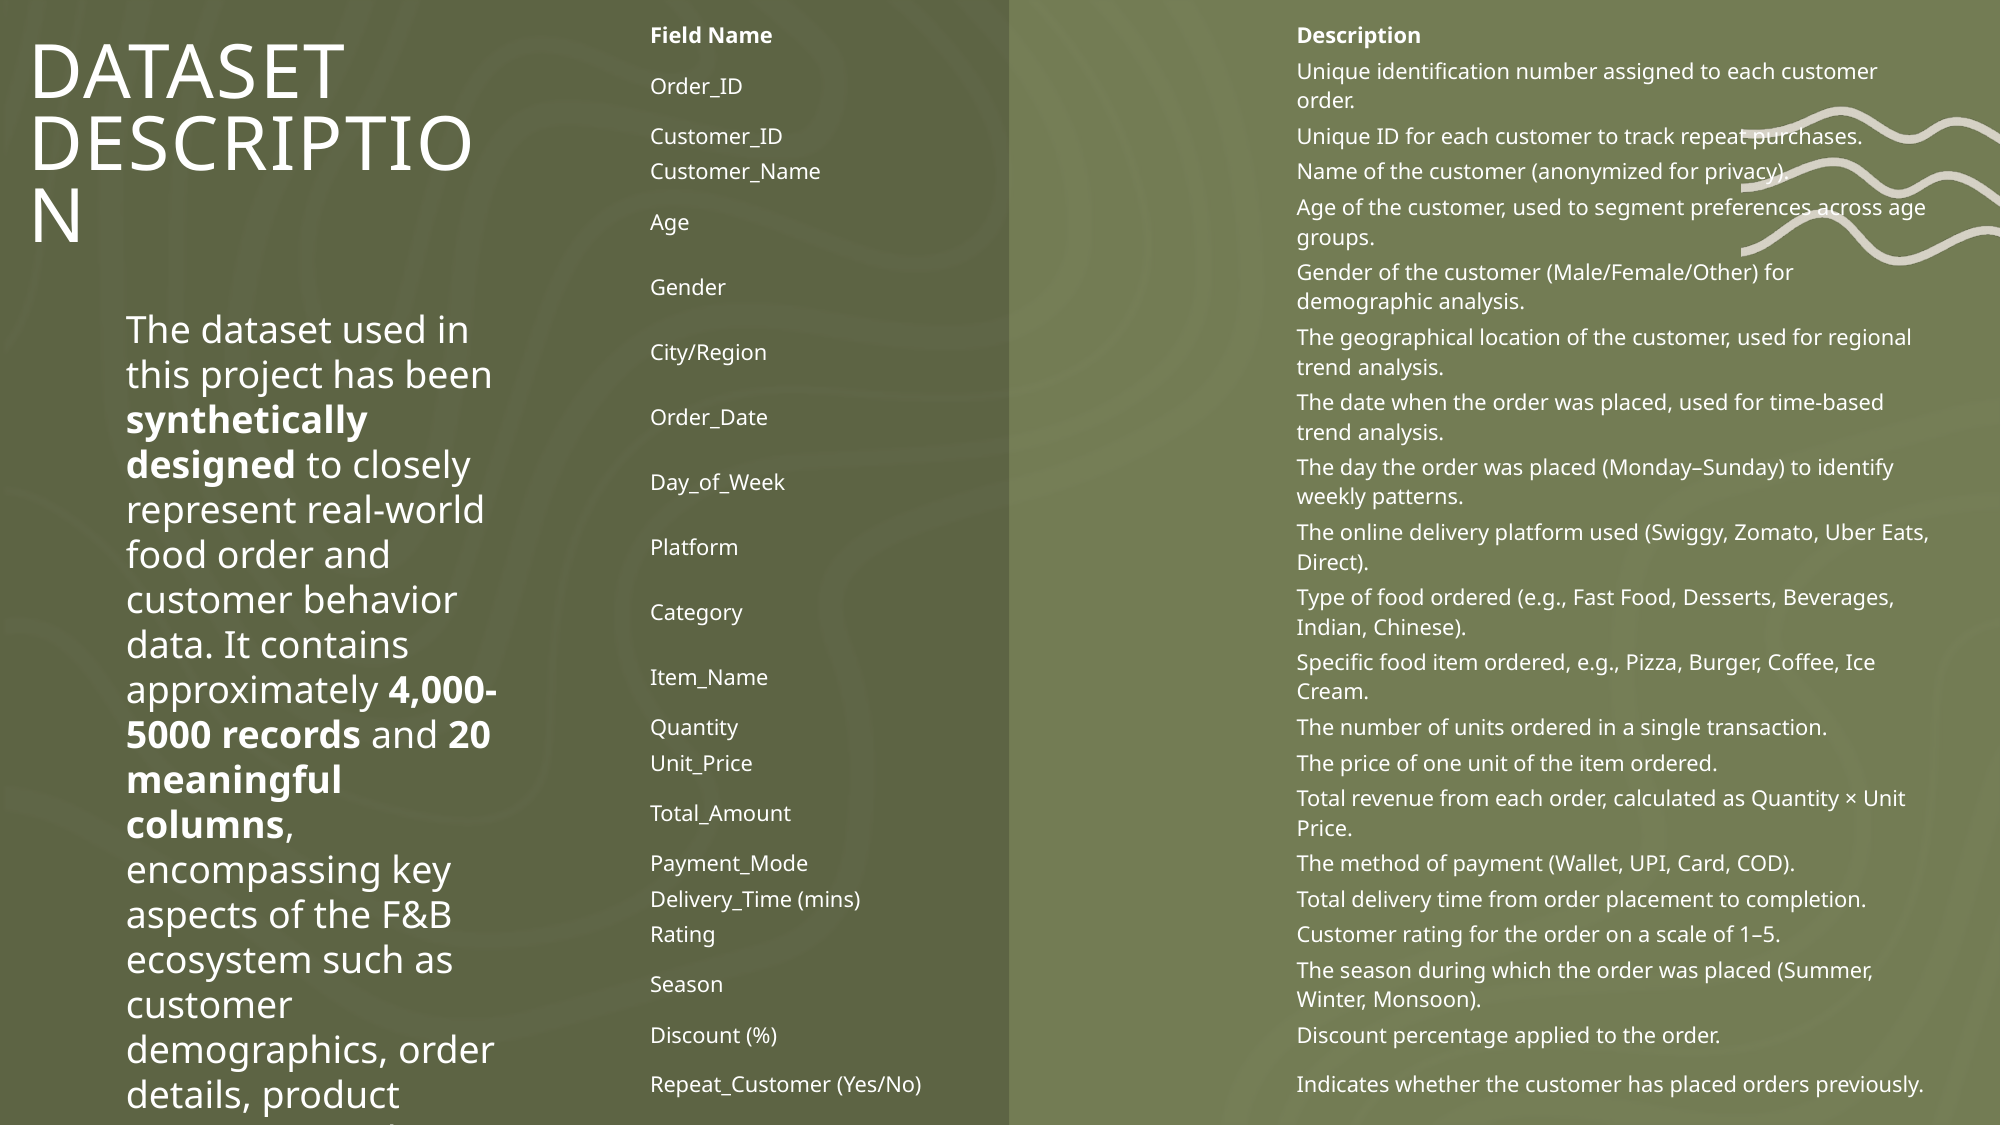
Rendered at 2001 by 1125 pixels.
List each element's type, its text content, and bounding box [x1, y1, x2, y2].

picture [1938, 90, 2000, 291]
table_cell Unique identification number assigned to each customer order. [1291, 53, 1938, 118]
table_cell Order_ID [644, 53, 1291, 118]
table_cell Discount percentage applied to the order. [1291, 1017, 1938, 1052]
table_cell The geographical location of the customer, used for regional trend analysis. [1291, 319, 1938, 384]
table_cell Delivery_Time (mins) [644, 881, 1291, 916]
table_header Description [1291, 18, 1938, 53]
table_cell Gender of the customer (Male/Female/Other) for demographic analysis. [1291, 254, 1938, 319]
table_cell Total_Amount [644, 780, 1291, 845]
table_cell Gender [644, 254, 1291, 319]
table_cell Total delivery time from order placement to completion. [1291, 881, 1938, 916]
table_cell The day the order was placed (Monday–Sunday) to identify weekly patterns. [1291, 449, 1938, 514]
table_cell The date when the order was placed, used for time-based trend analysis. [1291, 384, 1938, 449]
table_cell Discount (%) [644, 1017, 1291, 1052]
table_cell Customer_ID [644, 118, 1291, 154]
table_cell Order_Date [644, 384, 1291, 449]
table_cell The method of payment (Wallet, UPI, Card, COD). [1291, 845, 1938, 881]
table_cell The online delivery platform used (Swiggy, Zomato, Uber Eats, Direct). [1291, 514, 1938, 579]
table_cell Unique ID for each customer to track repeat purchases. [1291, 118, 1938, 154]
table_cell Type of food ordered (e.g., Fast Food, Desserts, Beverages, Indian, Chinese). [1291, 579, 1938, 644]
table_cell City/Region [644, 319, 1291, 384]
table_cell Repeat_Customer (Yes/No) [644, 1052, 1291, 1117]
table_cell Item_Name [644, 644, 1291, 709]
text_box The dataset used in this project has been synthetically designed to closely represent real-world food order and customer behavior data. It contains approximately 4,000- 5000 records and 20 meaningful columns, encompassing key aspects of the F&B ecosystem such as customer demographics, order details, product categories, and satisfaction ratings. [111, 298, 537, 1125]
table_cell Season [644, 952, 1291, 1017]
table_cell Indicates whether the customer has placed orders previously. [1291, 1052, 1938, 1117]
table_cell Platform [644, 514, 1291, 579]
table_cell Unit_Price [644, 745, 1291, 780]
table_header Field Name [644, 18, 1291, 53]
table_cell Name of the customer (anonymized for privacy). [1291, 154, 1938, 189]
table_cell Customer rating for the order on a scale of 1–5. [1291, 916, 1938, 952]
table_cell Payment_Mode [644, 845, 1291, 881]
table_cell Age of the customer, used to segment preferences across age groups. [1291, 189, 1938, 254]
table_cell The season during which the order was placed (Summer, Winter, Monsoon). [1291, 952, 1938, 1017]
table_cell Age [644, 189, 1291, 254]
table_cell Day_of_Week [644, 449, 1291, 514]
table_cell Specific food item ordered, e.g., Pizza, Burger, Coffee, Ice Cream. [1291, 644, 1938, 709]
table_cell Quantity [644, 709, 1291, 745]
table_cell Category [644, 579, 1291, 644]
title DATASET DESCRIPTION [28, 33, 537, 182]
table_cell Rating [644, 916, 1291, 952]
table_cell Total revenue from each order, calculated as Quantity × Unit Price. [1291, 780, 1938, 845]
table_cell The price of one unit of the item ordered. [1291, 745, 1938, 780]
table_cell Customer_Name [644, 154, 1291, 189]
table_cell The number of units ordered in a single transaction. [1291, 709, 1938, 745]
